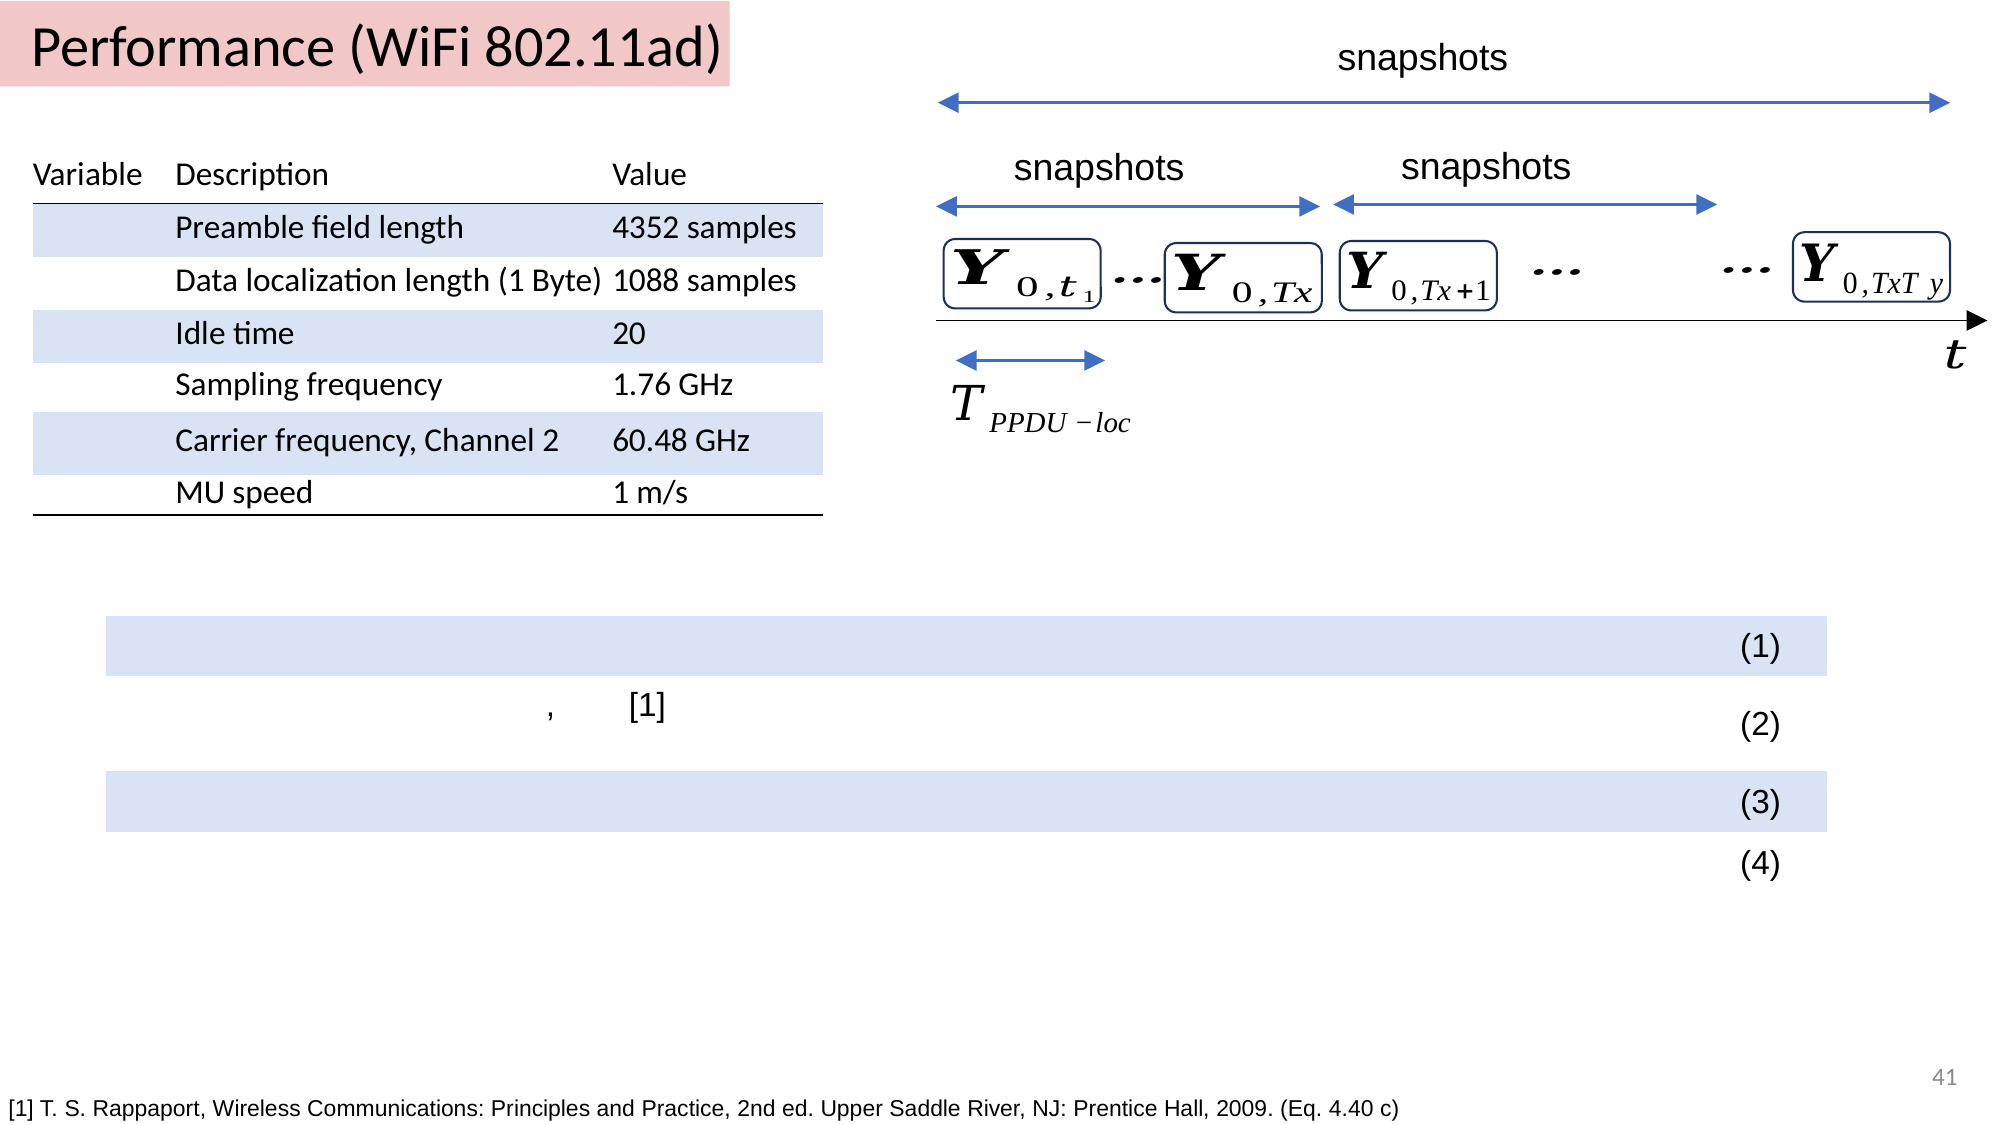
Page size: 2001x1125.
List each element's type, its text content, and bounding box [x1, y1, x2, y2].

text_box [1790, 230, 1953, 304]
text_box [1162, 240, 1324, 315]
table_cell [937, 207, 1319, 217]
table_cell [938, 103, 1950, 112]
text_box [0, 0, 730, 87]
text_box [1337, 238, 1499, 313]
text_box [941, 236, 1103, 311]
text_box [1] T. S. Rappaport, Wireless Communications: Principles and Practice, 2nd ed. Upper Saddle River, NJ: Prentice Hall, 2009. (Eq. 4.40 c) [0, 1085, 1942, 1125]
slide_number 41 [1911, 1046, 1973, 1105]
table_cell [1334, 205, 1717, 215]
table_cell [956, 361, 1104, 370]
text_box Performance (WiFi 802.11ad) [16, 0, 739, 86]
